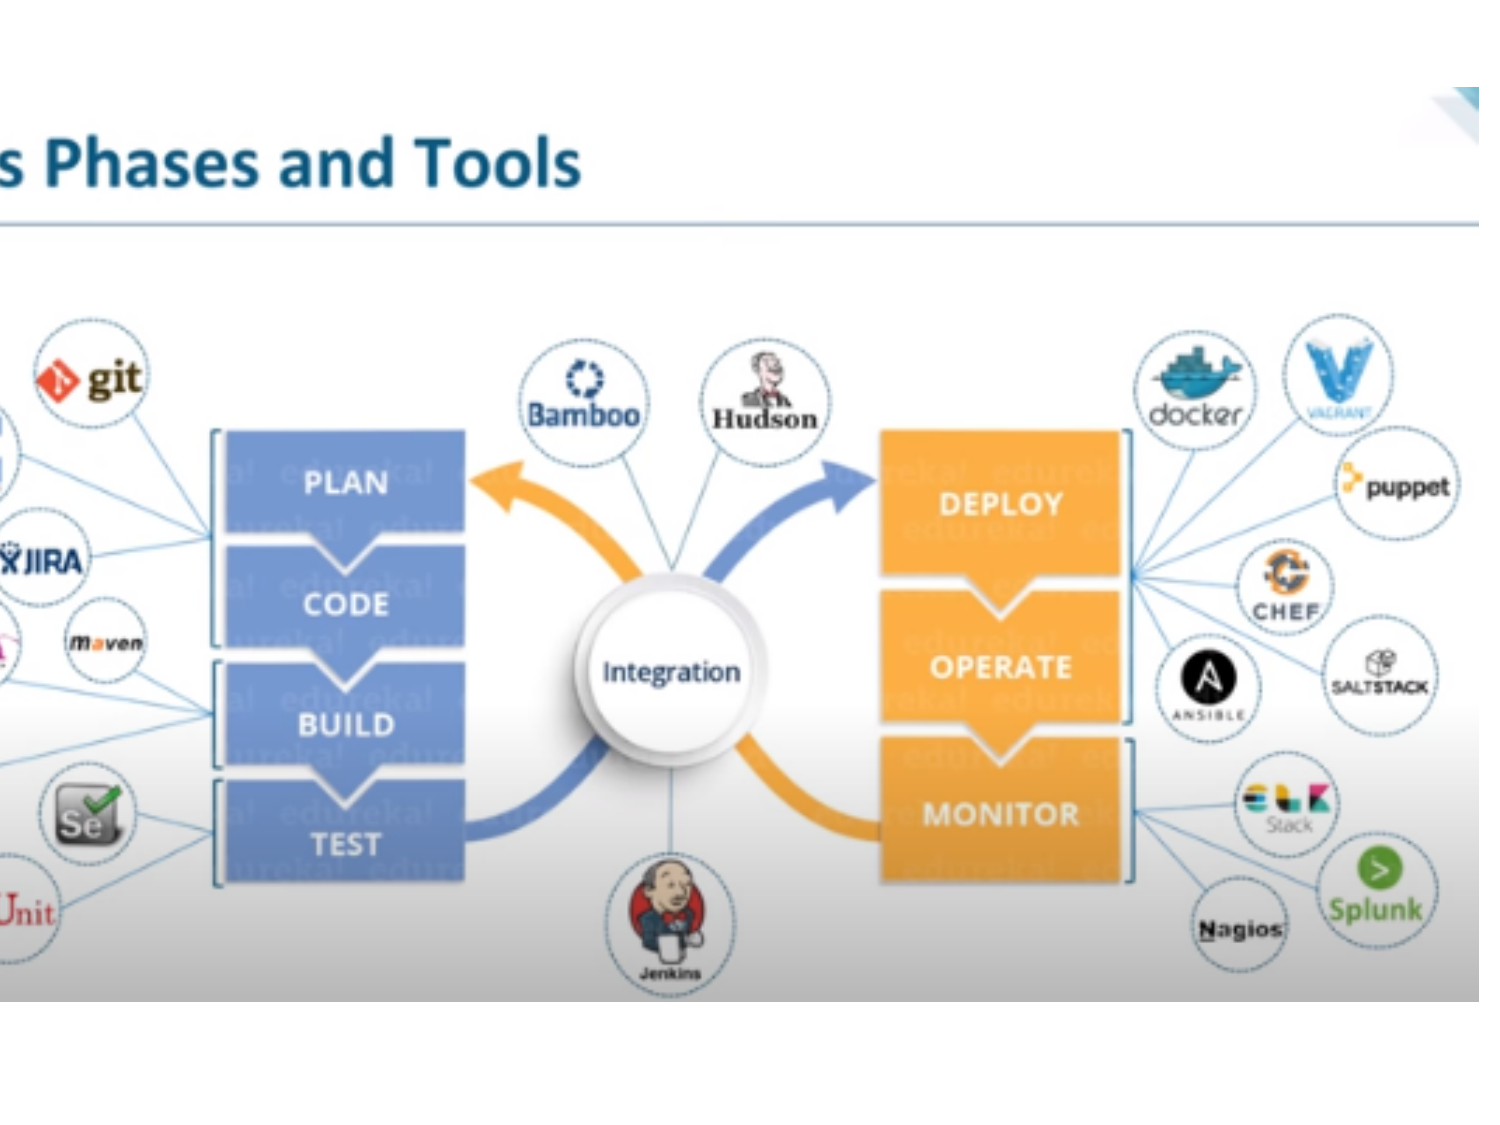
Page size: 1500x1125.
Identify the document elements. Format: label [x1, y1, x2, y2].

list [0, 87, 1479, 1002]
